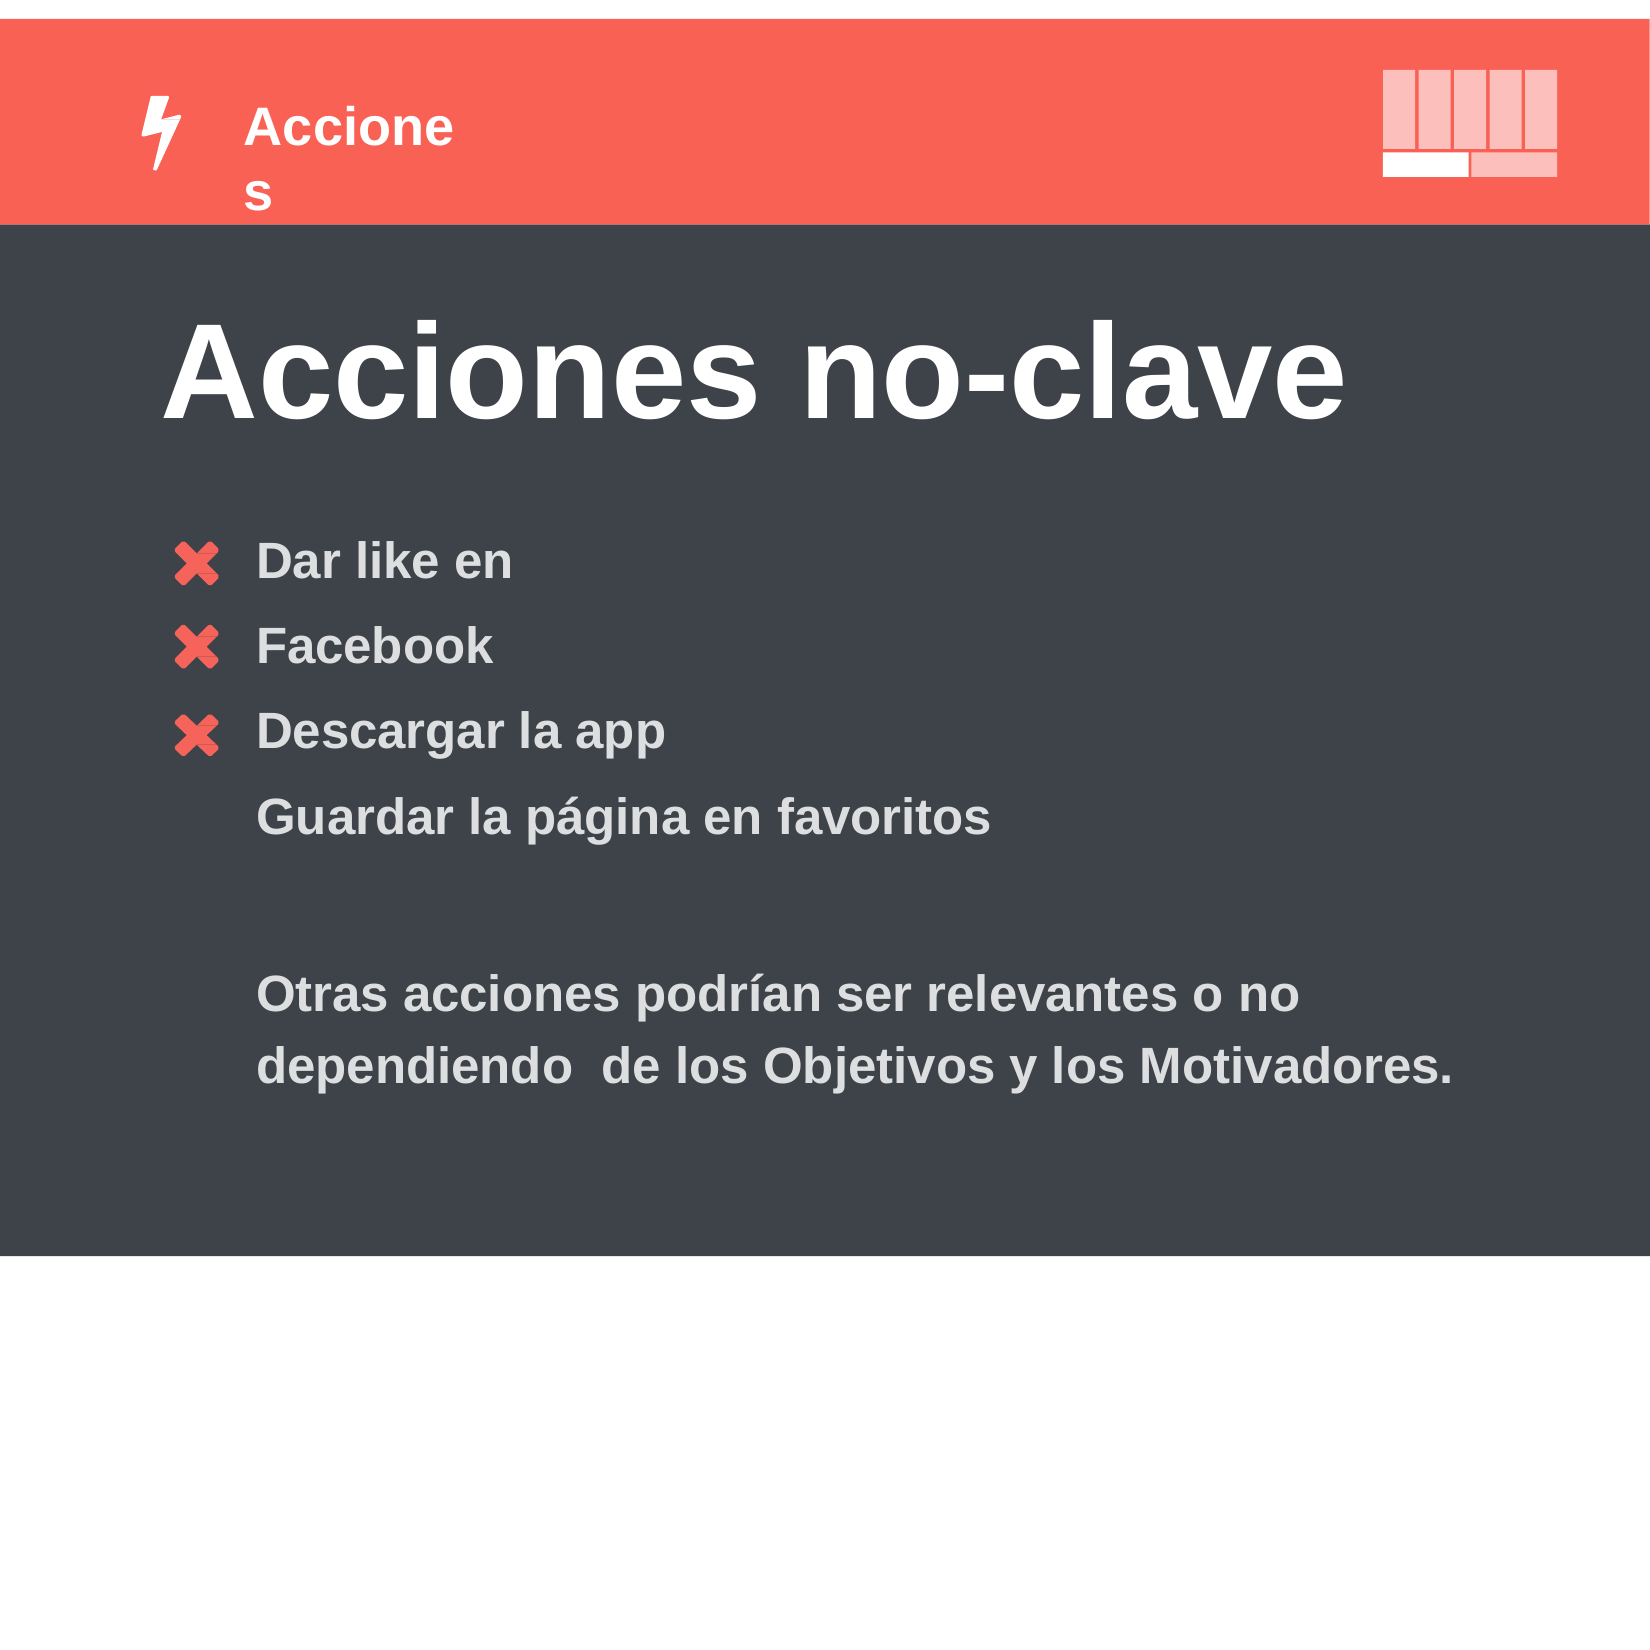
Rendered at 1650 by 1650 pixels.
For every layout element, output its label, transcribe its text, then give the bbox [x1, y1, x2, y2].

title Acciones [241, 88, 461, 368]
text_box [1454, 69, 1487, 149]
text_box [1418, 69, 1451, 149]
text_box [174, 541, 219, 586]
text_box [1383, 69, 1416, 149]
text_box [174, 714, 219, 756]
text_box [1489, 69, 1522, 149]
text_box [141, 95, 182, 171]
text_box [1382, 152, 1469, 177]
text_box Acciones no-clave Dar like en Facebook Descargar la app Guardar la página en favoritos Otras acciones podrían ser relevantes o no dependiendo de los Objetivos y los Motivadores. [158, 281, 1505, 1095]
text_box [1525, 69, 1558, 149]
text_box [174, 624, 219, 669]
text_box [1471, 152, 1558, 177]
